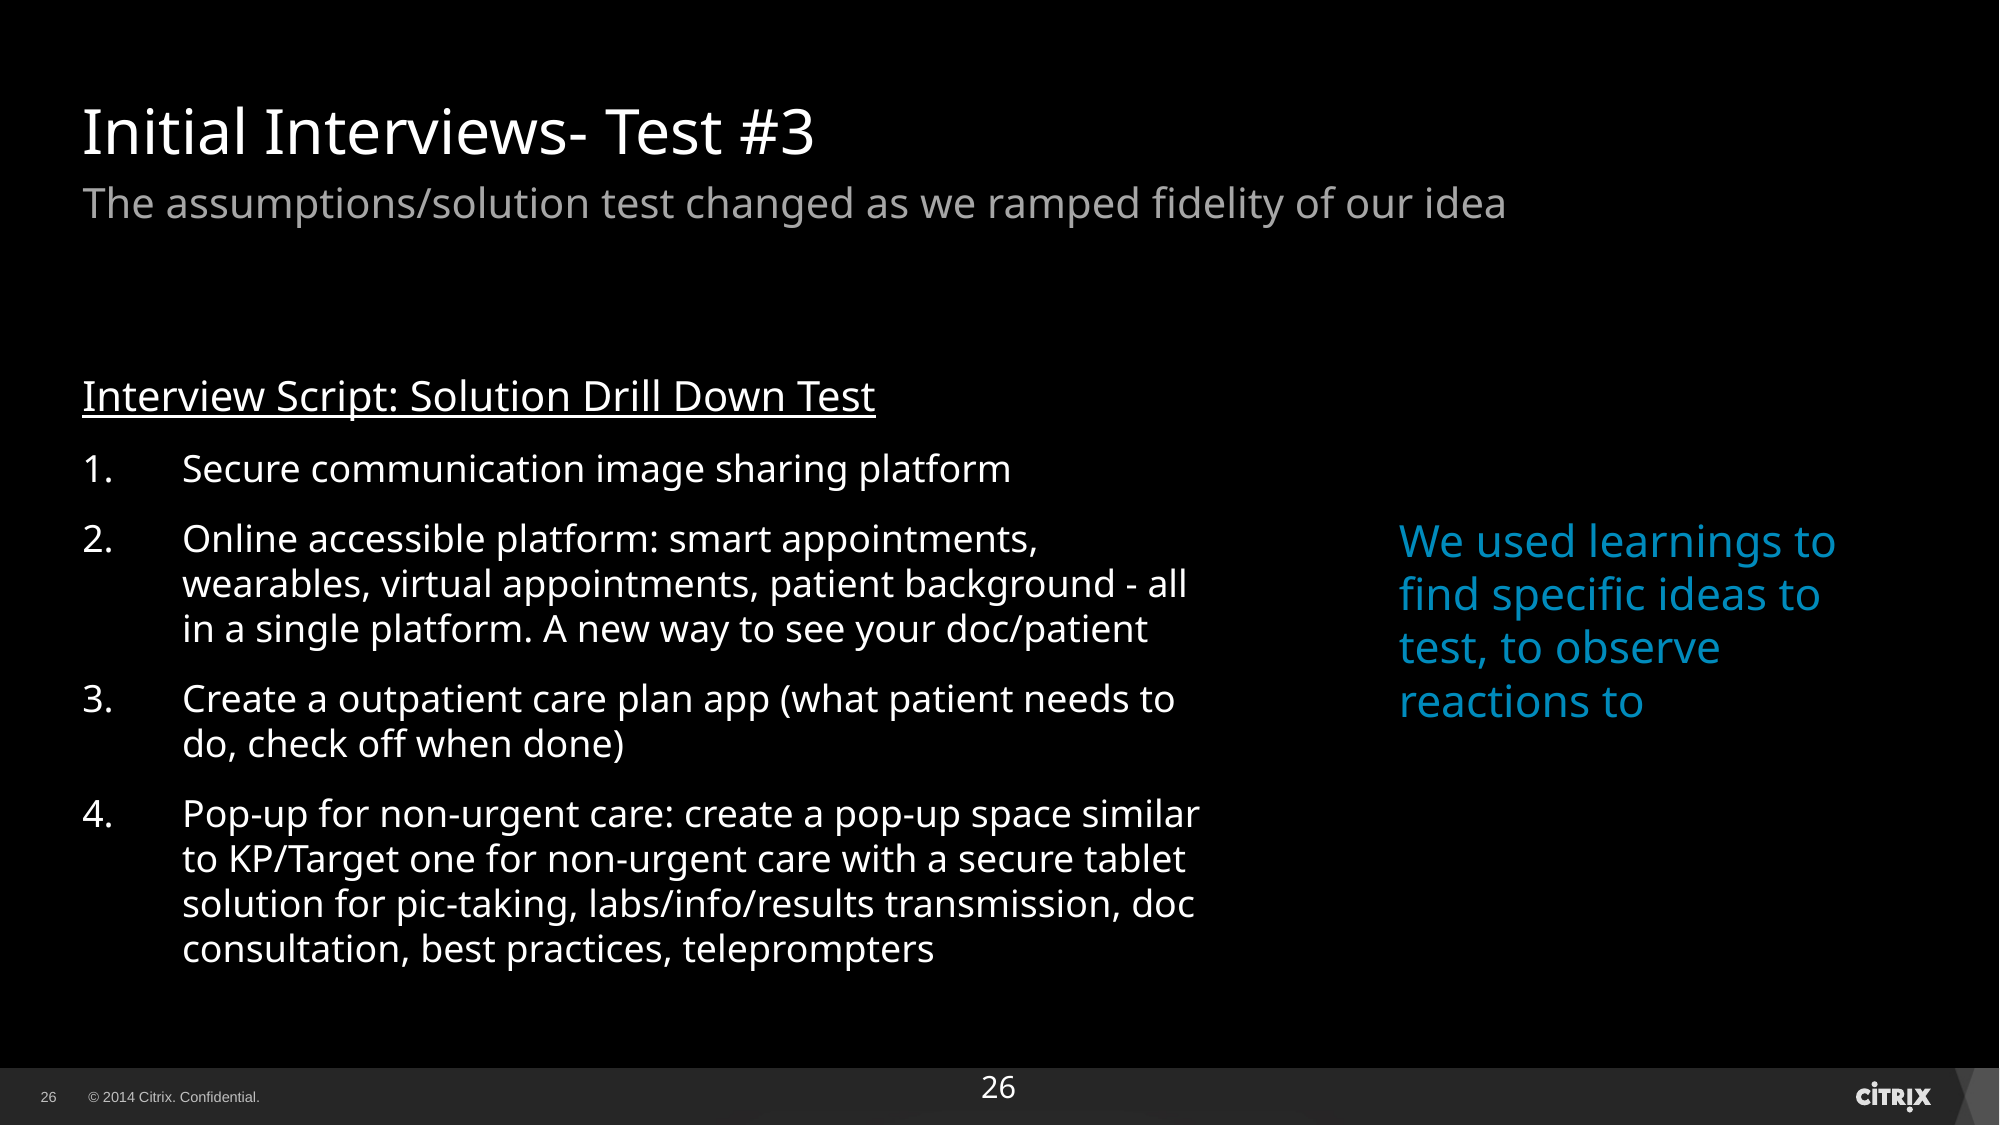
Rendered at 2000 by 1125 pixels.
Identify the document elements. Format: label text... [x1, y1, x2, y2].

text_box We used learnings to find specific ideas to test, to observe reactions to [1345, 505, 1932, 1027]
text_box 26 [972, 1067, 1025, 1111]
title Initial Interviews- Test #3 [67, 12, 1931, 169]
list The assumptions/solution test changed as we ramped fidelity of our idea [67, 169, 1932, 269]
picture [0, 1068, 2000, 1125]
text_box Interview Script: Solution Drill Down Test Secure communication image sharing platform Online accessible platform: smart appointments, wearables, virtual appointments, patient background - all in a single platform. A new way to see your doc/patient Create a outpatient care plan app (what patient needs to do, check off when done) Pop-up for non-urgent care: create a pop-up space similar to KP/Target one for non-urgent care with a secure tablet solution for pic-taking, labs/info/results transmission, doc consultation, best practices, teleprompters [67, 362, 1239, 978]
